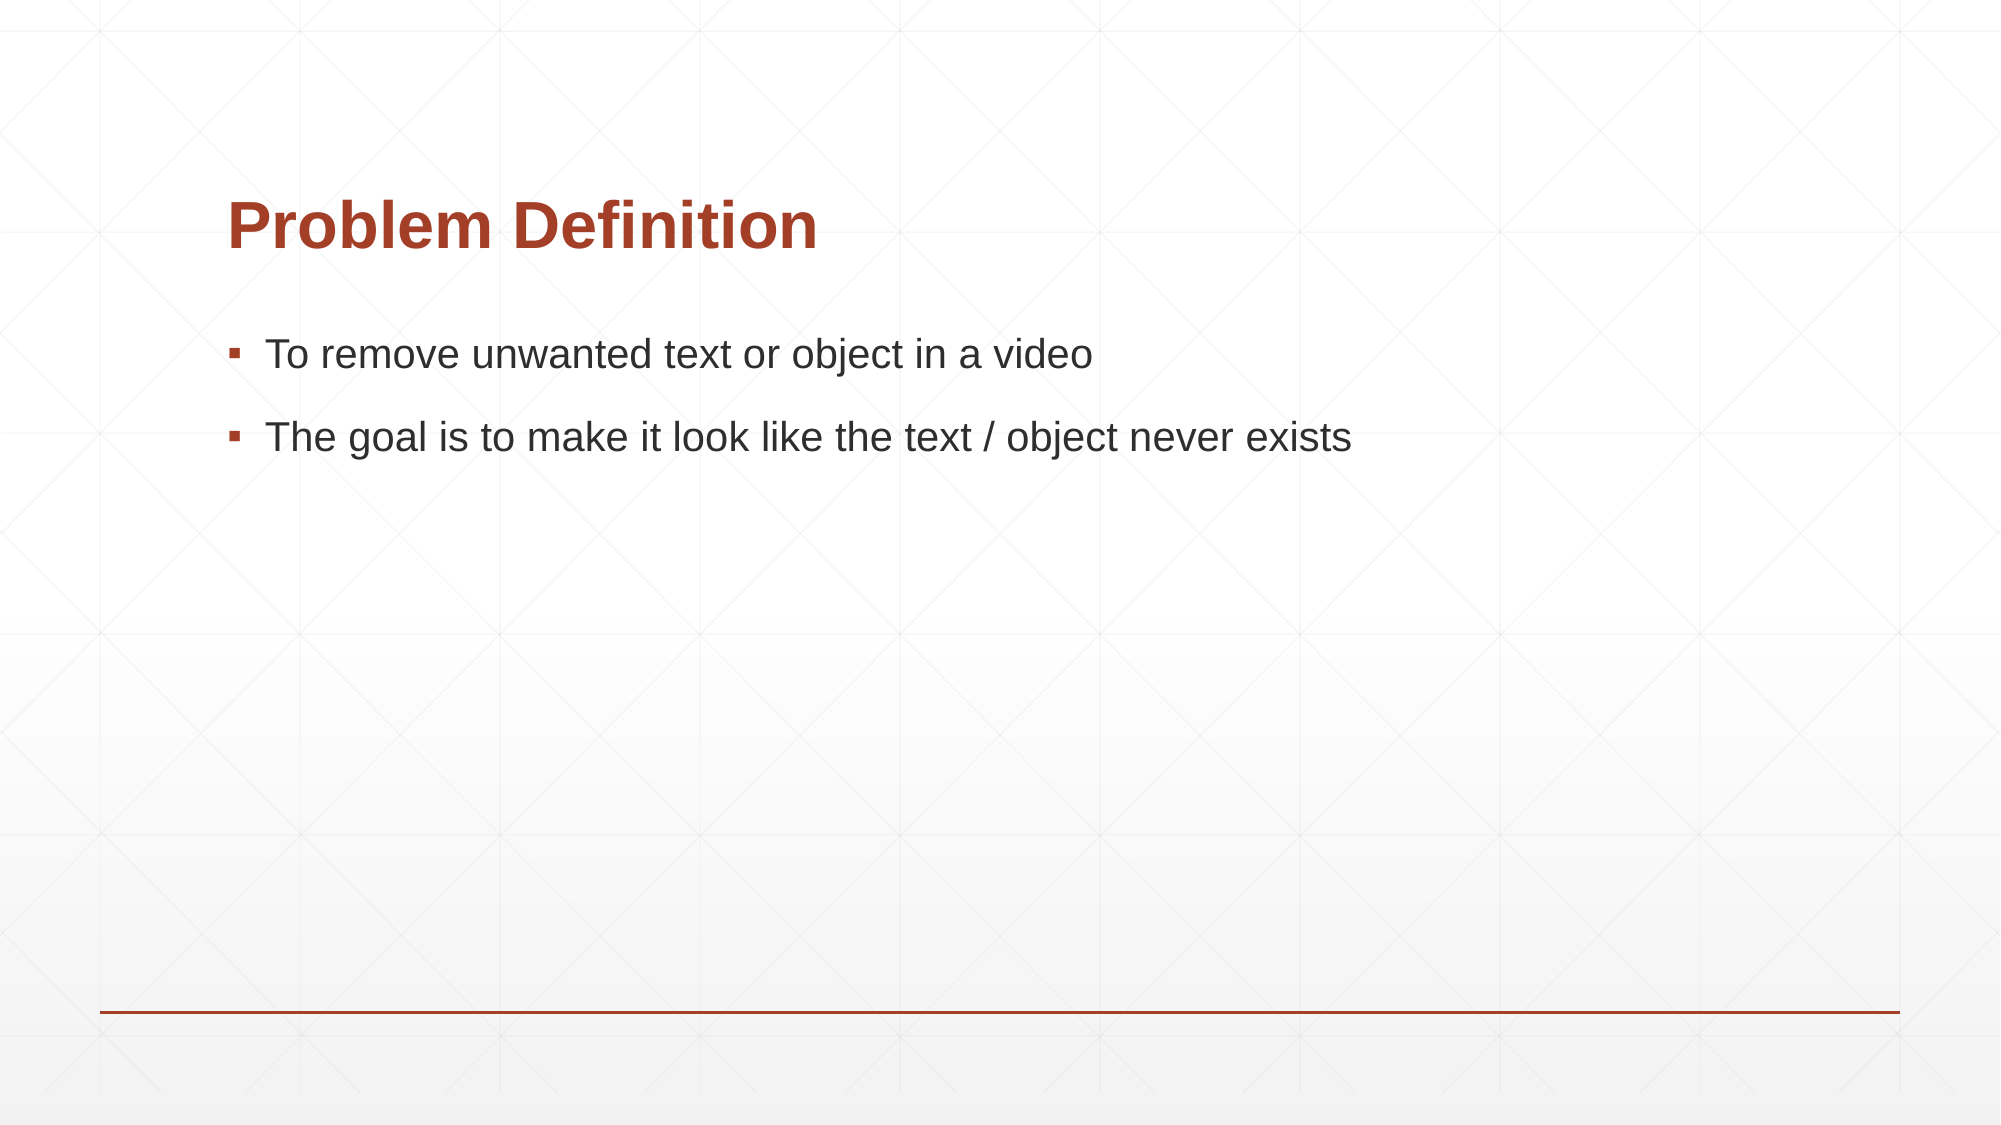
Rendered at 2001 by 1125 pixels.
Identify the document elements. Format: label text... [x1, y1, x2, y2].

title Problem Definition [212, 82, 1788, 271]
list To remove unwanted text or object in a video The goal is to make it look like the text / object never exists [212, 324, 1788, 950]
